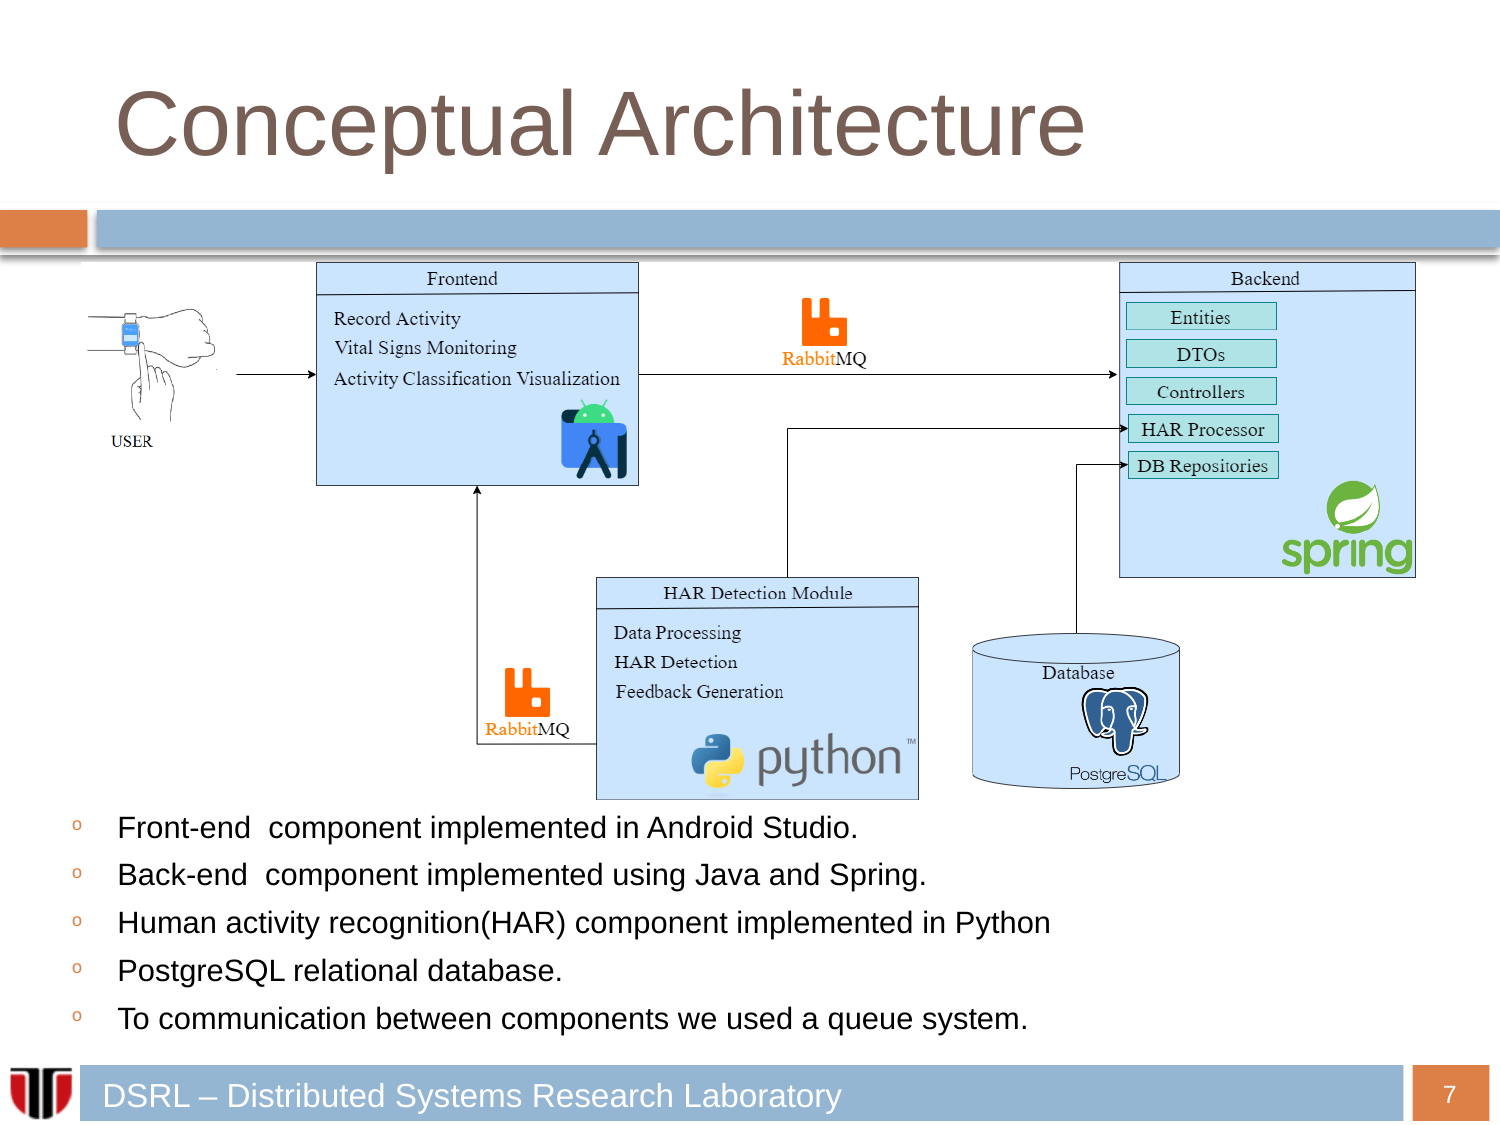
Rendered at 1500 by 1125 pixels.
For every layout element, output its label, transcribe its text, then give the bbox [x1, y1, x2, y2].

title Conceptual Architecture [99, 37, 1438, 200]
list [80, 262, 1419, 801]
picture [0, 1062, 1499, 1121]
slide_number 7 [1412, 1074, 1488, 1113]
text_box Front-end component implemented in Android Studio. Back-end component implemented using Java and Spring. Human activity recognition(HAR) component implemented in Python PostgreSQL relational database. To communication between components we used a queue system. [56, 799, 1481, 1045]
